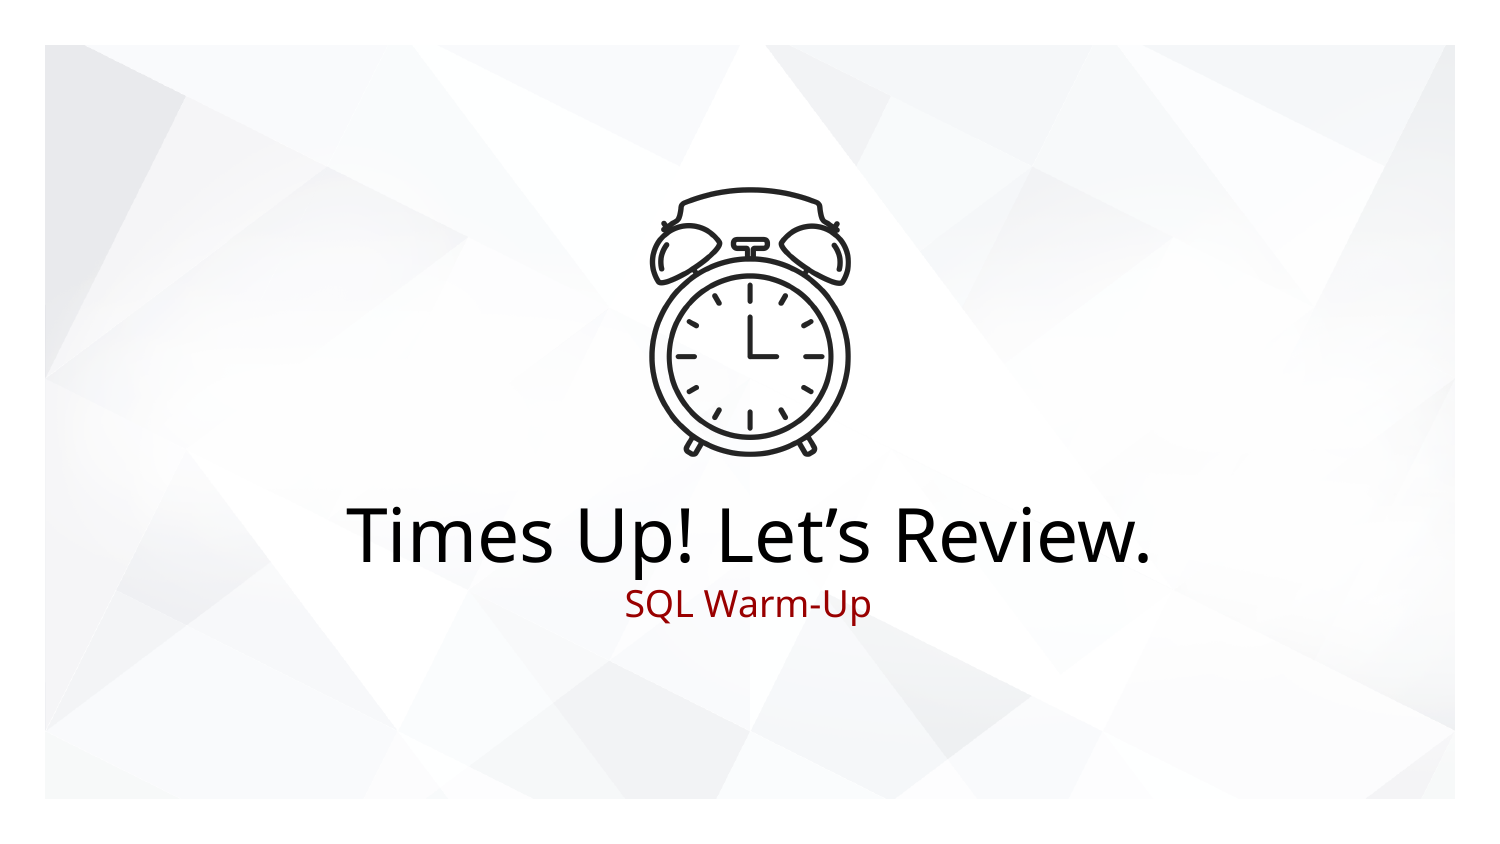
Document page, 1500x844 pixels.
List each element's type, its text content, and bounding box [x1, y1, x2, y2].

picture [45, 45, 1455, 799]
text_box SQL Warm-Up [421, 565, 1075, 706]
